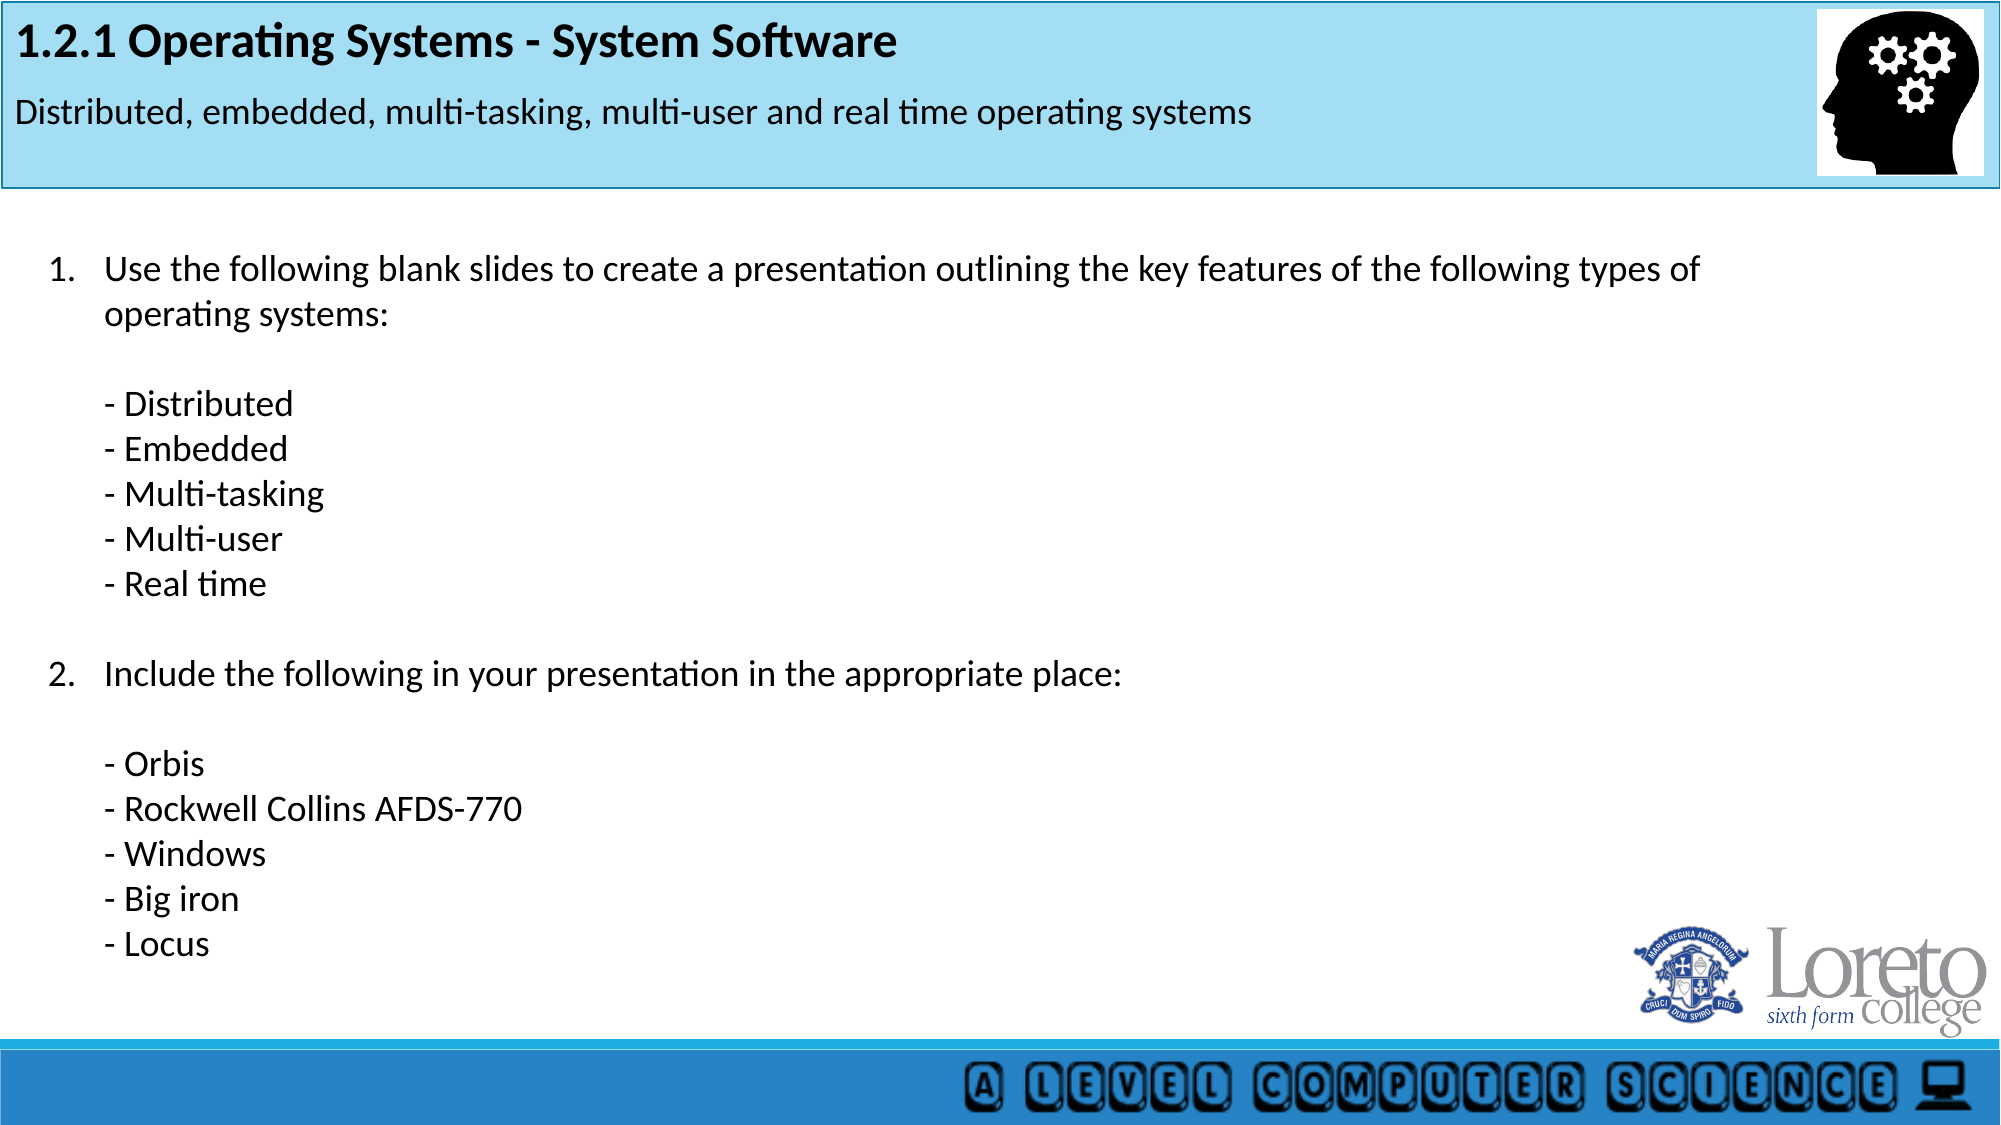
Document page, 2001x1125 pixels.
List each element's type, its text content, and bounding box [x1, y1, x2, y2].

text_box 1.2.1 Operating Systems - System Software [0, 0, 2000, 75]
picture [1816, 7, 1999, 177]
picture [924, 919, 2001, 1125]
text_box Distributed, embedded, multi-tasking, multi-user and real time operating systems [0, 79, 1804, 140]
text_box Use the following blank slides to create a presentation outlining the key features of the following types of operating systems: - Distributed - Embedded - Multi-tasking - Multi-user - Real time Include the following in your presentation in the appropriate place: - Orbis - Rockwell Collins AFDS-770 - Windows - Big iron - Locus [33, 236, 1832, 971]
text_box [1, 75, 2000, 189]
